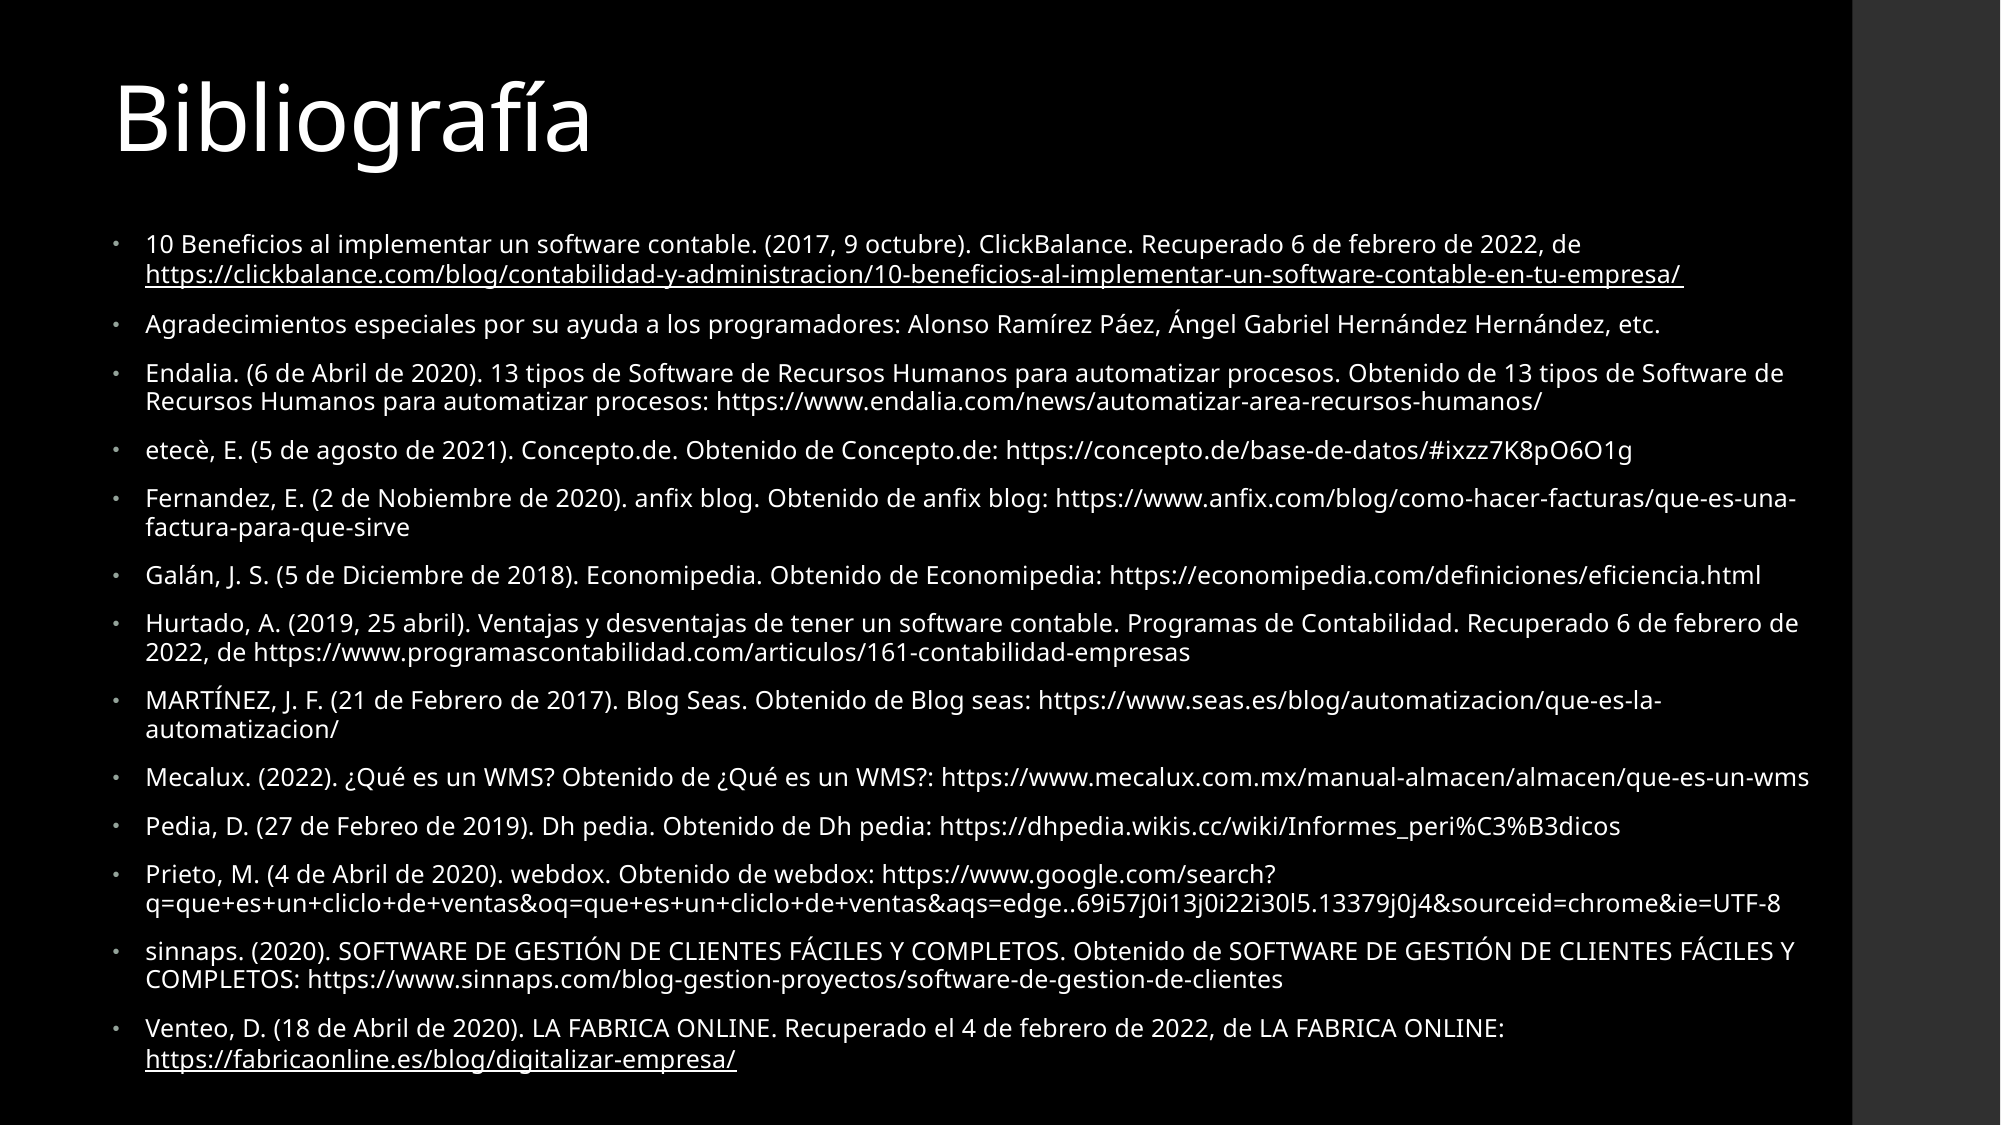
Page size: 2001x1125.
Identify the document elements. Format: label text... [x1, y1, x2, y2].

title Bibliografía [97, 24, 1774, 179]
list 10 Beneficios al implementar un software contable. (2017, 9 octubre). ClickBalance. Recuperado 6 de febrero de 2022, de https://clickbalance.com/blog/contabilidad-y-administracion/10-beneficios-al-implementar-un-software-contable-en-tu-empresa/ Agradecimientos especiales por su ayuda a los programadores: Alonso Ramírez Páez, Ángel Gabriel Hernández Hernández, etc. Endalia. (6 de Abril de 2020). 13 tipos de Software de Recursos Humanos para automatizar procesos. Obtenido de 13 tipos de Software de Recursos Humanos para automatizar procesos: https://www.endalia.com/news/automatizar-area-recursos-humanos/ etecè, E. (5 de agosto de 2021). Concepto.de. Obtenido de Concepto.de: https://concepto.de/base-de-datos/#ixzz7K8pO6O1g Fernandez, E. (2 de Nobiembre de 2020). anfix blog. Obtenido de anfix blog: https://www.anfix.com/blog/como-hacer-facturas/que-es-una-factura-para-que-sirve Galán, J. S. (5 de Diciembre de 2018). Economipedia. Obtenido de Economipedia: https://economipedia.com/definiciones/eficiencia.html Hurtado, A. (2019, 25 abril). Ventajas y desventajas de tener un software contable. Programas de Contabilidad. Recuperado 6 de febrero de 2022, de https://www.programascontabilidad.com/articulos/161-contabilidad-empresas MARTÍNEZ, J. F. (21 de Febrero de 2017). Blog Seas. Obtenido de Blog seas: https://www.seas.es/blog/automatizacion/que-es-la-automatizacion/ Mecalux. (2022). ¿Qué es un WMS? Obtenido de ¿Qué es un WMS?: https://www.mecalux.com.mx/manual-almacen/almacen/que-es-un-wms Pedia, D. (27 de Febreo de 2019). Dh pedia. Obtenido de Dh pedia: https://dhpedia.wikis.cc/wiki/Informes_peri%C3%B3dicos Prieto, M. (4 de Abril de 2020). webdox. Obtenido de webdox: https://www.google.com/search?q=que+es+un+cliclo+de+ventas&oq=que+es+un+cliclo+de+ventas&aqs=edge..69i57j0i13j0i22i30l5.13379j0j4&sourceid=chrome&ie=UTF-8 sinnaps. (2020). SOFTWARE DE GESTIÓN DE CLIENTES FÁCILES Y COMPLETOS. Obtenido de SOFTWARE DE GESTIÓN DE CLIENTES FÁCILES Y COMPLETOS: https://www.sinnaps.com/blog-gestion-proyectos/software-de-gestion-de-clientes Venteo, D. (18 de Abril de 2020). LA FABRICA ONLINE. Recuperado el 4 de febrero de 2022, de LA FABRICA ONLINE: https://fabricaonline.es/blog/digitalizar-empresa/ [97, 222, 1838, 1125]
